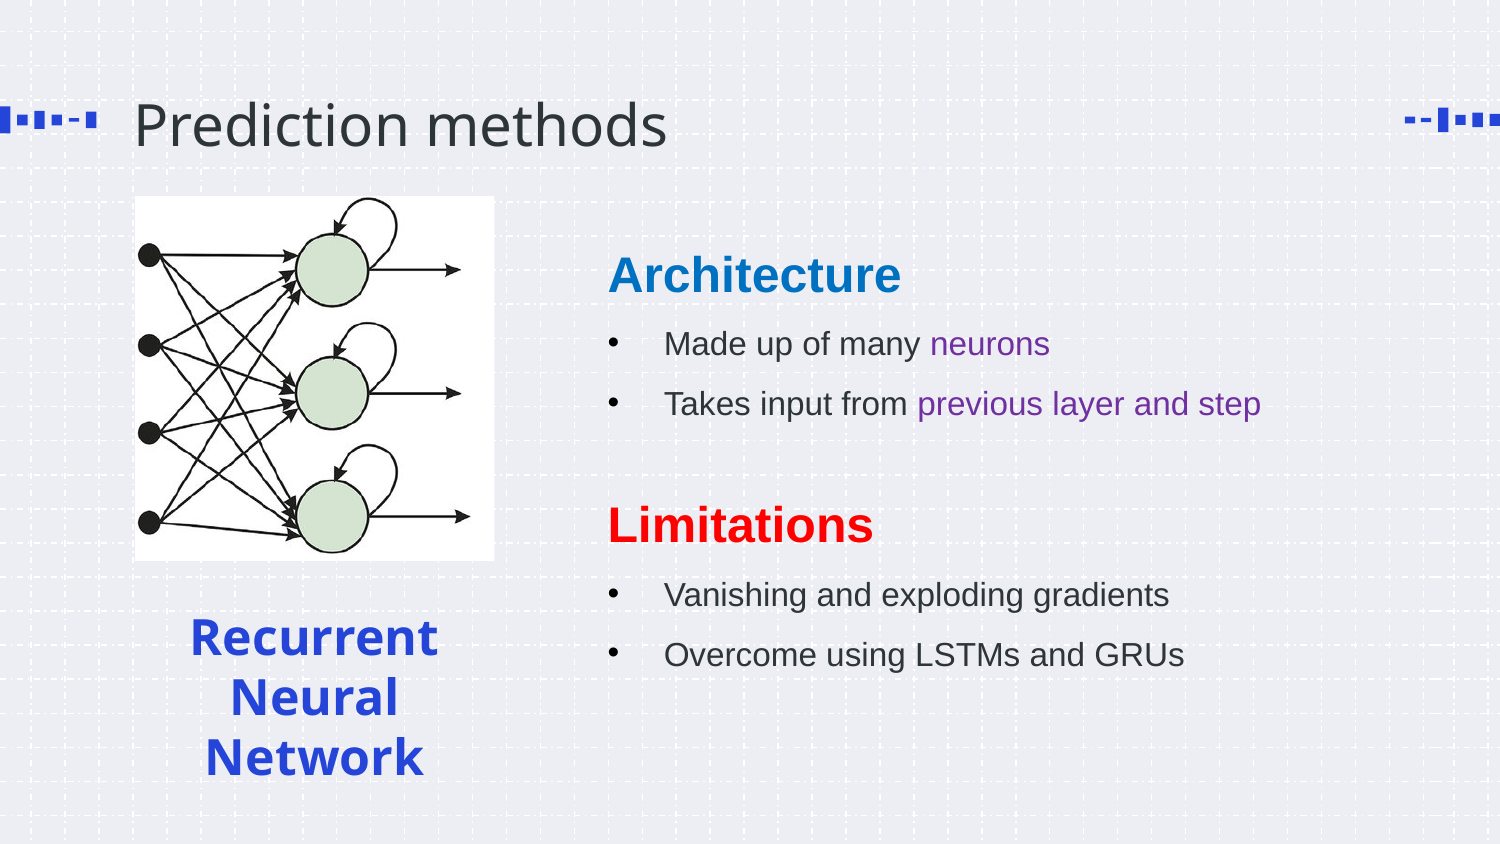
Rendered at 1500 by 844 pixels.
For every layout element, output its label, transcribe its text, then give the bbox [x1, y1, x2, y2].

title Prediction methods [118, 72, 1382, 167]
picture [134, 195, 495, 562]
text_box Architecture Made up of many neurons Takes input from previous layer and step [592, 204, 1349, 455]
text_box Recurrent Neural Network [114, 590, 515, 756]
text_box Limitations Vanishing and exploding gradients Overcome using LSTMs and GRUs [592, 455, 1349, 730]
